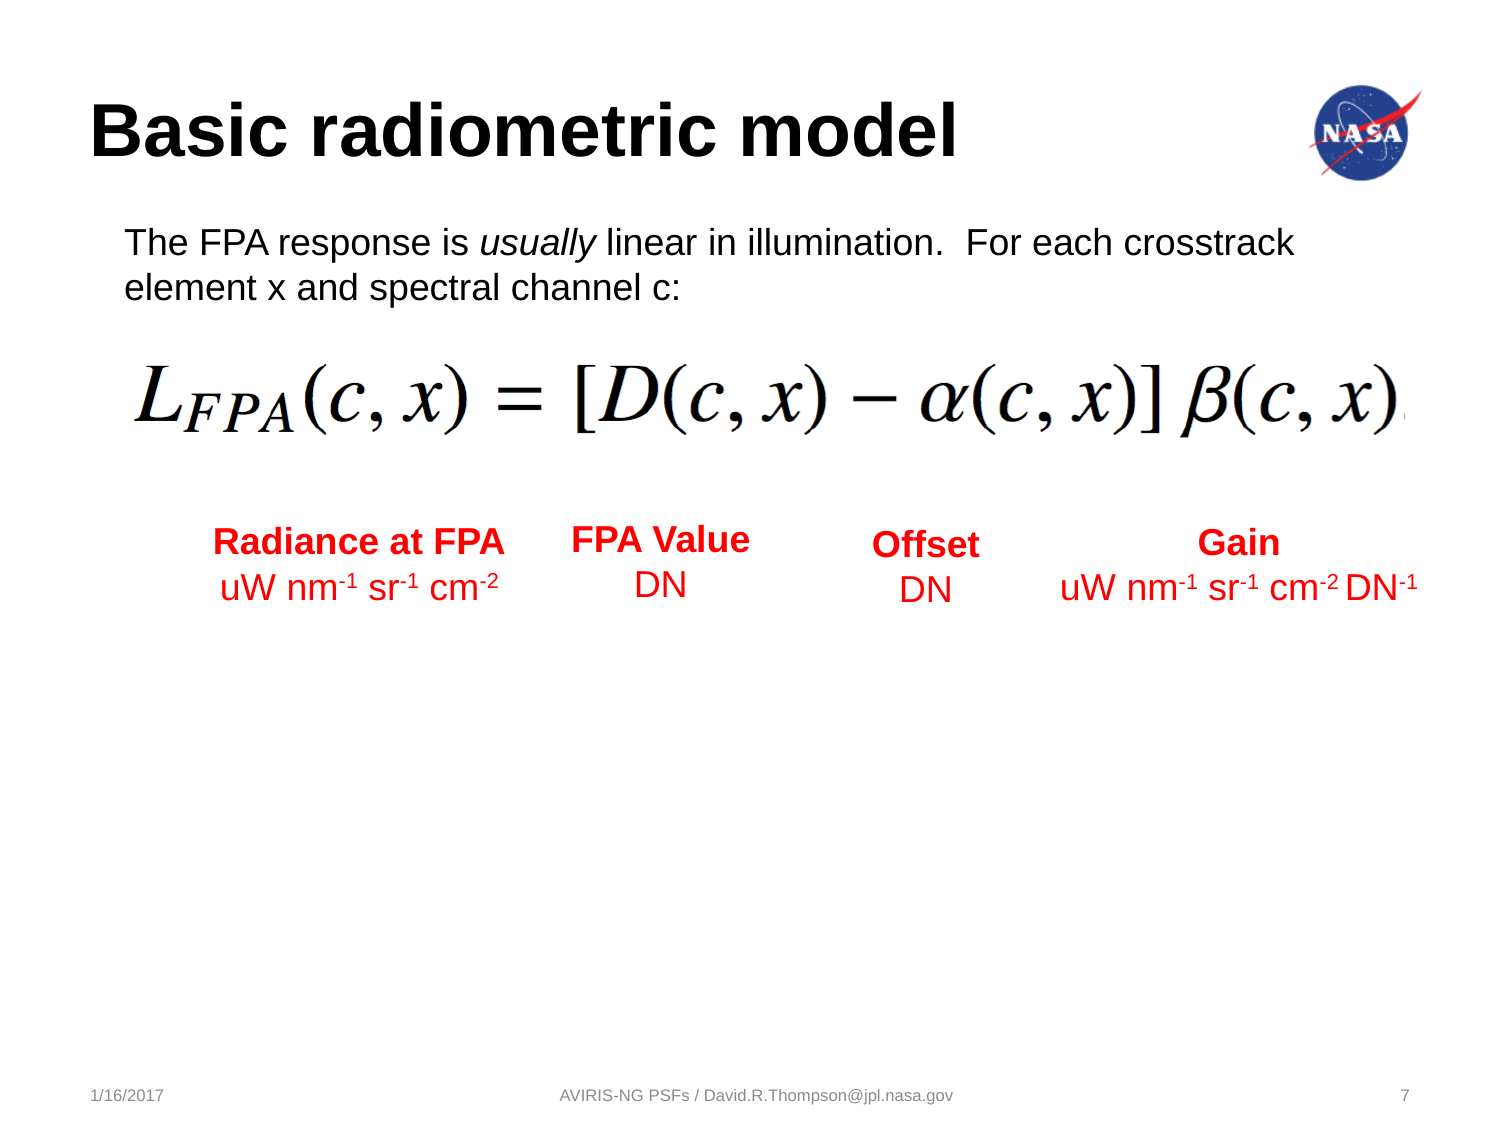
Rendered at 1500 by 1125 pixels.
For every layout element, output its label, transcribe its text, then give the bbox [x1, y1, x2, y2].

title Basic radiometric model [74, 74, 1425, 146]
text_box The FPA response is usually linear in illumination. For each crosstrack element x and spectral channel c: [109, 210, 1341, 303]
text_box FPA Value DN [556, 507, 766, 612]
footer AVIRIS-NG PSFs / David.R.Thompson@jpl.nasa.gov [309, 1065, 1205, 1125]
text_box Offset DN [856, 512, 995, 617]
slide_number 7 [1217, 1065, 1425, 1125]
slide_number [75, 1065, 297, 1125]
picture [109, 303, 1405, 491]
text_box Gain uW nm-1 sr-1 cm-2 DN-1 [1045, 510, 1433, 616]
text_box Radiance at FPA uW nm-1 sr-1 cm-2 [198, 510, 521, 615]
